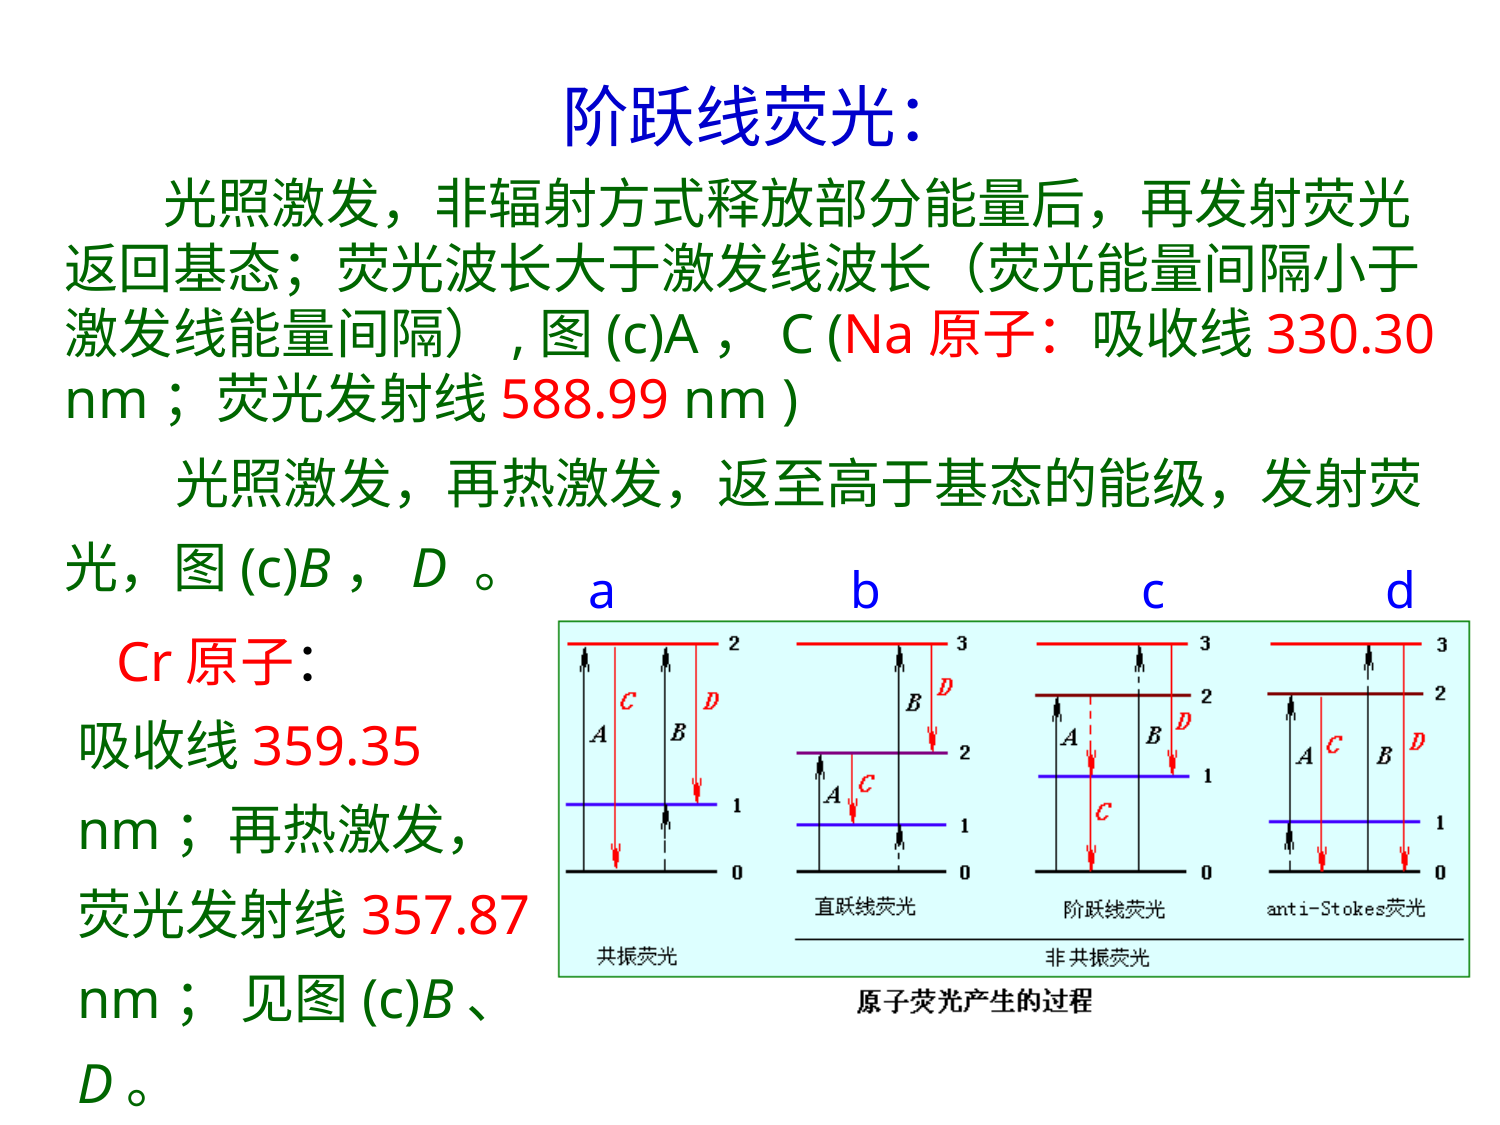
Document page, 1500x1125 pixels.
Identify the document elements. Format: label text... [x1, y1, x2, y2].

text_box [548, 550, 1475, 1020]
text_box 光照激发，非辐射方式释放部分能量后，再发射荧光返回基态；荧光波长大于激发线波长（荧光能量间隔小于激发线能量间隔）,图(c)A，C (Na原子：吸收线330.30 nm；荧光发射线588.99 nm ) 光照激发，再热激发，返至高于基态的能级，发射荧光，图(c)B，D 。 [49, 162, 1475, 606]
text_box Cr原子： 吸收线359.35 nm；再热激发，荧光发射线357.87 nm； 见图(c)B、D。 [62, 599, 561, 1122]
text_box 阶跃线荧光： [99, 74, 1425, 162]
